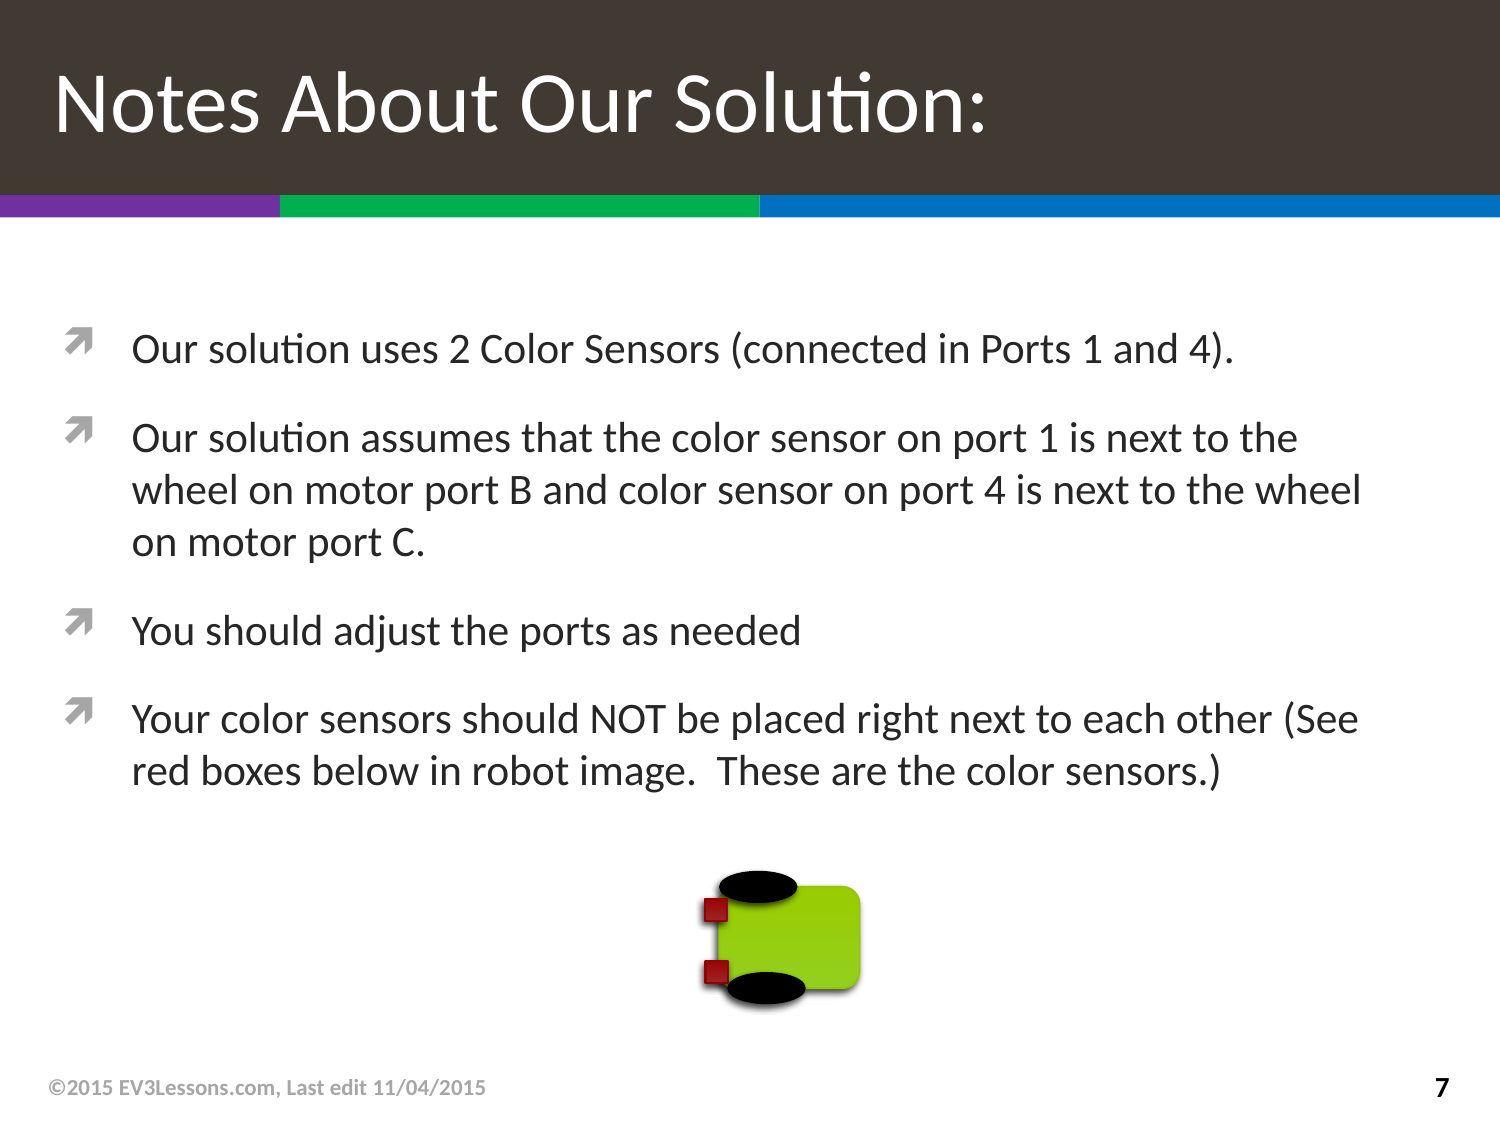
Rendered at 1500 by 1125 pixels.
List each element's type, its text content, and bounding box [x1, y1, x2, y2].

text_box [719, 870, 798, 903]
title Notes About Our Solution: [0, 0, 1500, 195]
text_box [718, 885, 861, 990]
text_box Our solution uses 2 Color Sensors (connected in Ports 1 and 4). Our solution assumes that the color sensor on port 1 is next to the wheel on motor port B and color sensor on port 4 is next to the wheel on motor port C. You should adjust the ports as needed Your color sensors should NOT be placed right next to each other (See red boxes below in robot image. These are the color sensors.) [46, 312, 1431, 807]
slide_number 7 [1361, 1056, 1465, 1116]
footer ©2015 EV3Lessons.com, Last edit 11/04/2015 [32, 1055, 1038, 1116]
text_box [727, 972, 806, 1005]
text_box [704, 898, 728, 922]
text_box [704, 960, 729, 984]
